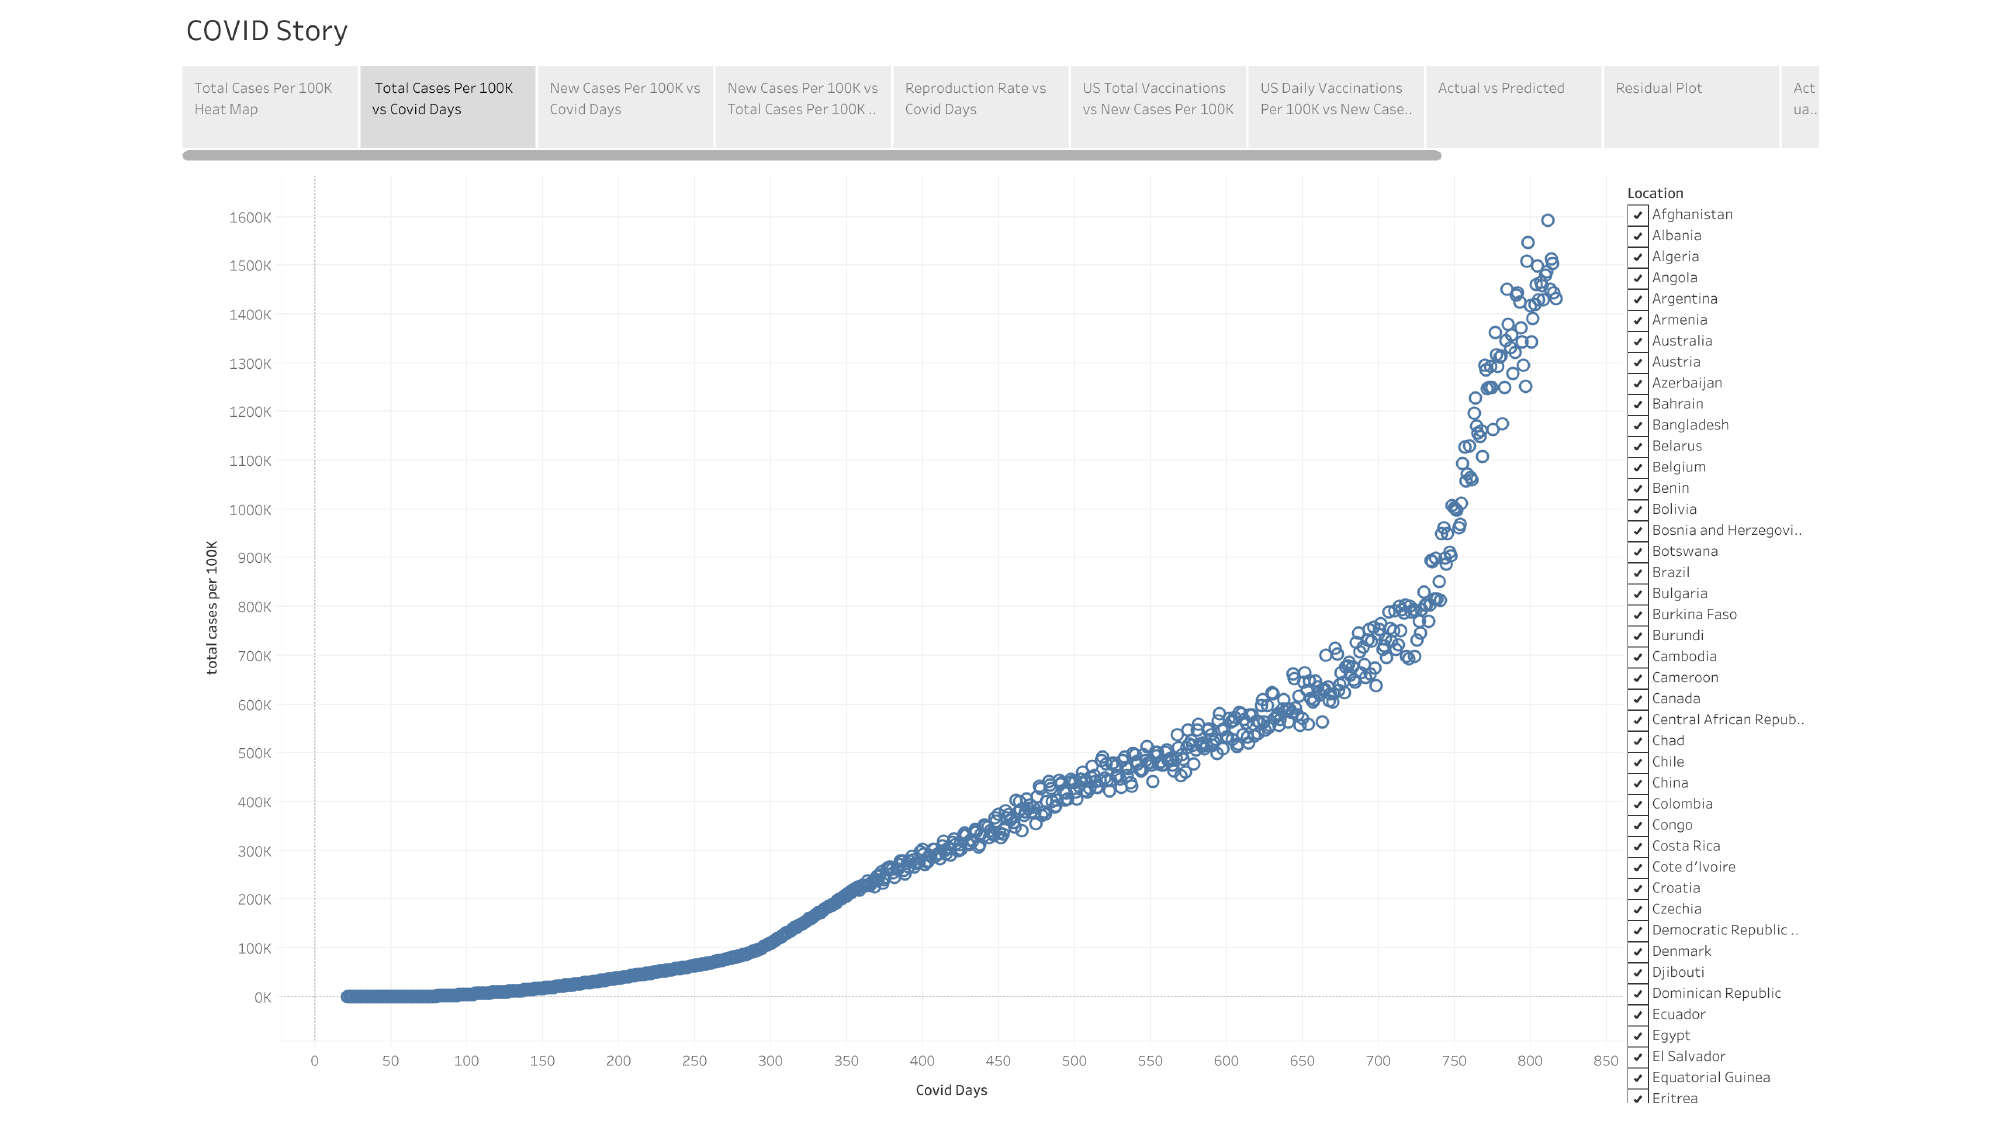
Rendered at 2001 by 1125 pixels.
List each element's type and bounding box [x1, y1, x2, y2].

picture [173, 0, 1827, 1125]
